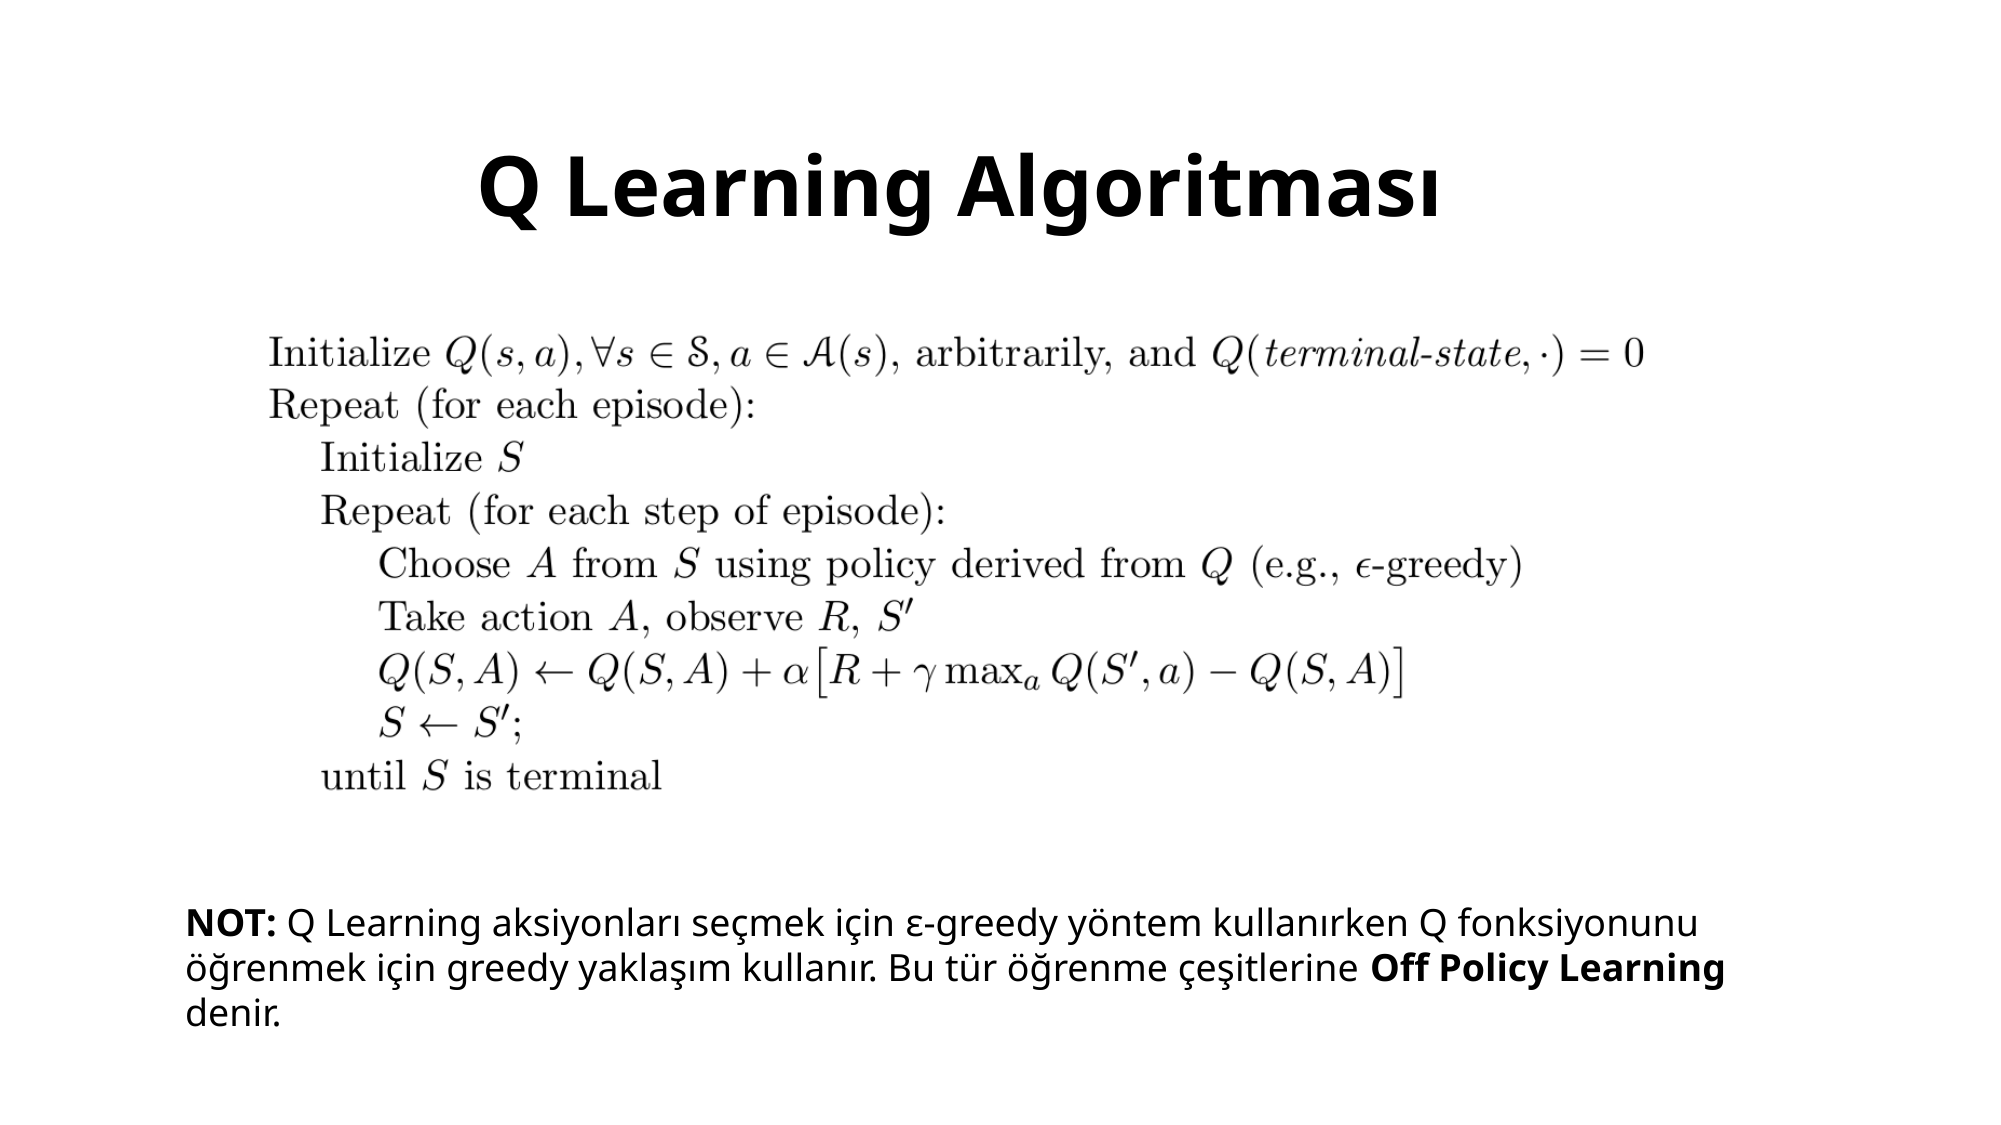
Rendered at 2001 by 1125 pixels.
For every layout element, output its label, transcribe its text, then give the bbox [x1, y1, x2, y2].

picture [249, 327, 1670, 798]
text_box NOT: Q Learning aksiyonları seçmek için ε-greedy yöntem kullanırken Q fonksiyonunu öğrenmek için greedy yaklaşım kullanır. Bu tür öğrenme çeşitlerine Off Policy Learning denir. [170, 892, 1830, 1042]
text_box Q Learning Algoritması [461, 125, 1459, 240]
